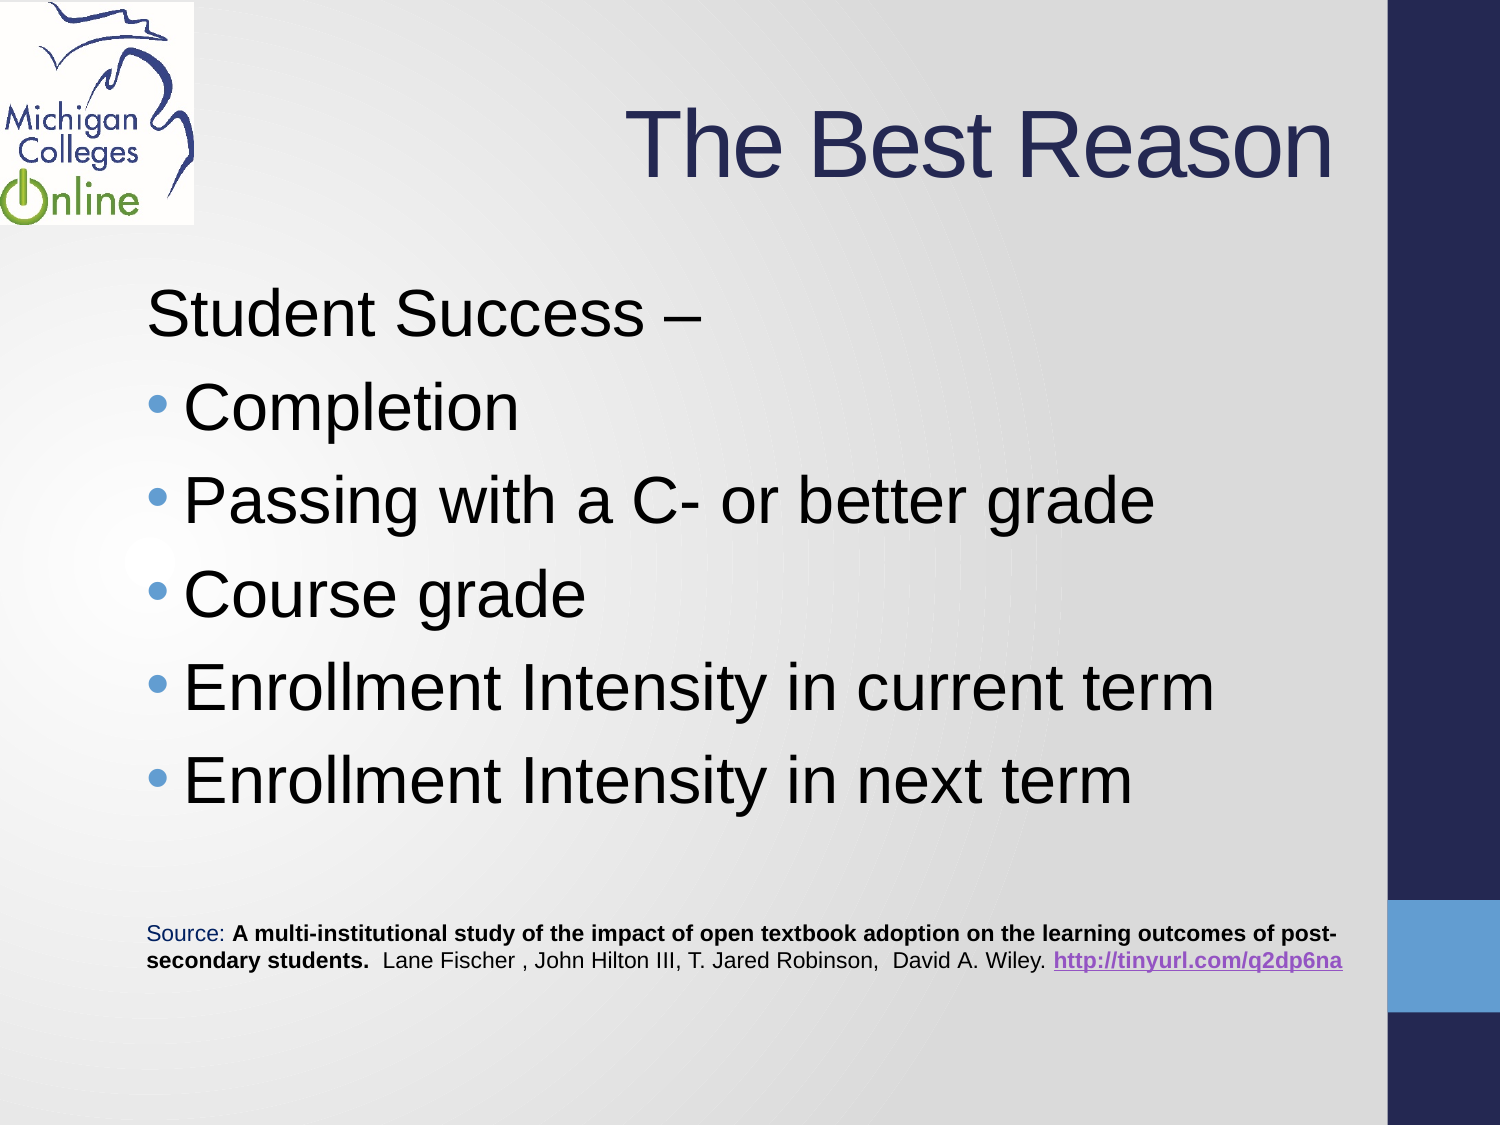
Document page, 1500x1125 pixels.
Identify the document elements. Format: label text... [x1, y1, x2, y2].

title The Best Reason [249, 45, 1375, 233]
list Student Success – Completion Passing with a C- or better grade Course grade Enrollment Intensity in current term Enrollment Intensity in next term Source: A multi-institutional study of the impact of open textbook adoption on the learning outcomes of post-secondary students. Lane Fischer , John Hilton III, T. Jared Robinson, David A. Wiley. http://tinyurl.com/q2dp6na [112, 262, 1363, 1050]
picture [0, 1, 194, 226]
